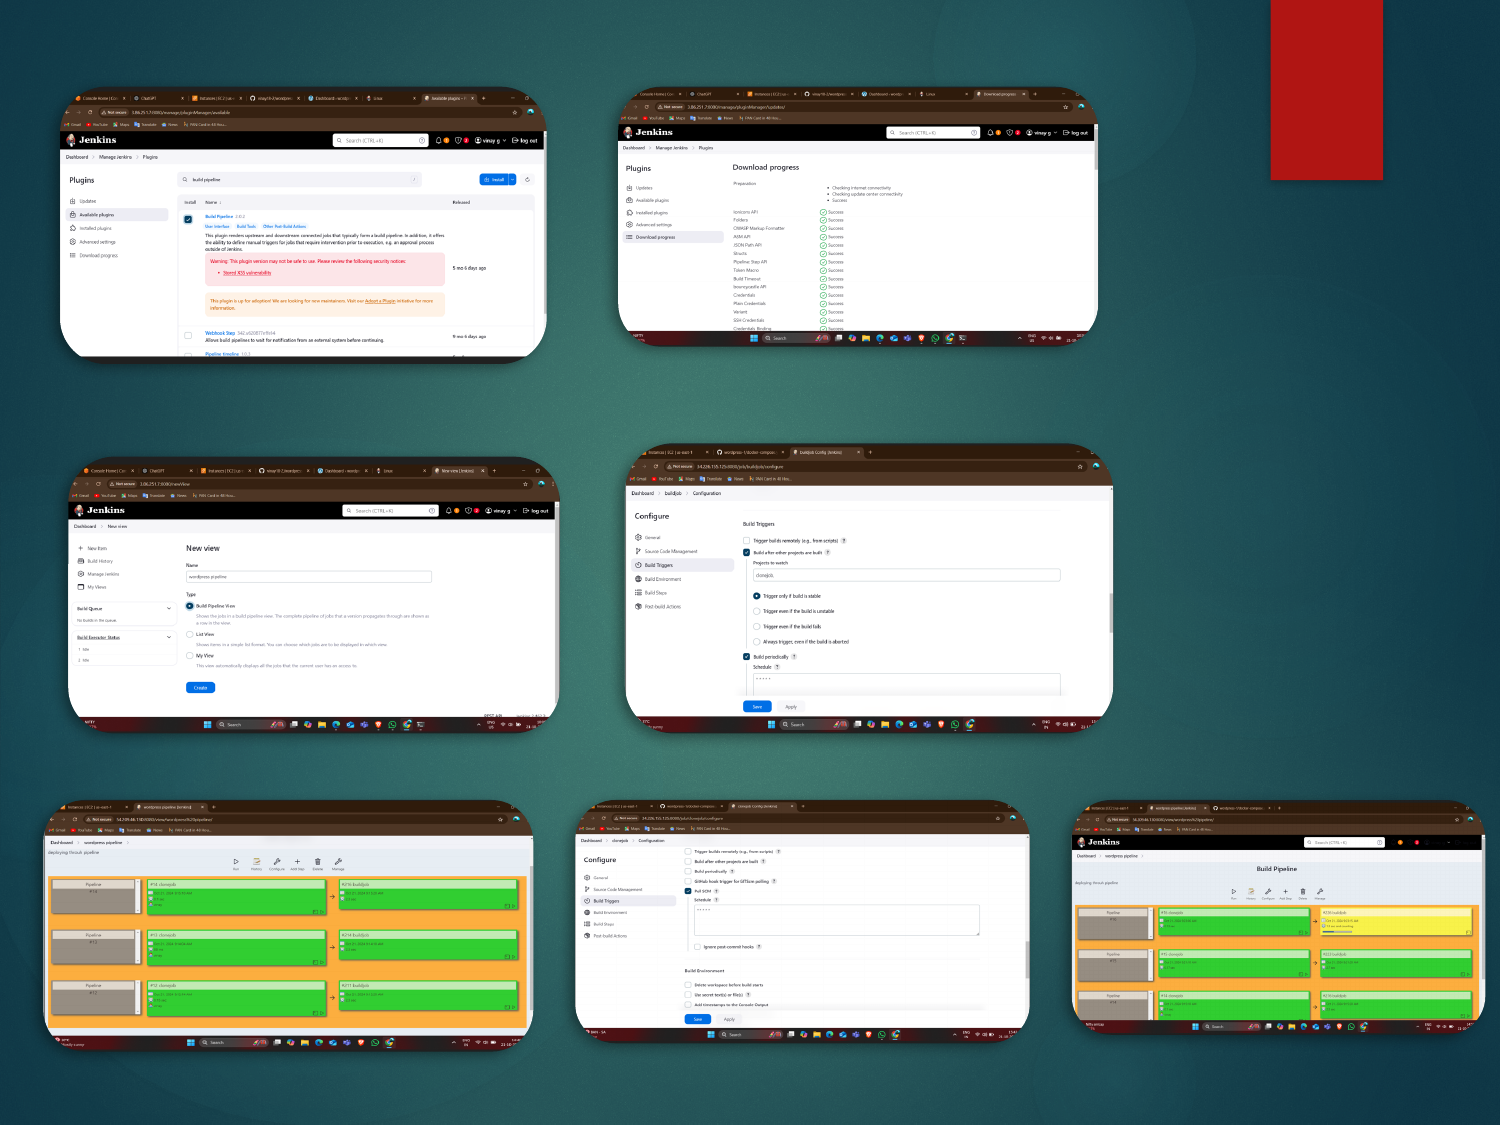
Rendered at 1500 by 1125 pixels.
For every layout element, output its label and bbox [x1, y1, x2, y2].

picture [1071, 799, 1486, 1035]
picture [624, 443, 1114, 734]
picture [59, 86, 547, 365]
picture [43, 799, 534, 1052]
picture [68, 456, 561, 734]
picture [617, 86, 1099, 347]
picture [574, 799, 1031, 1044]
